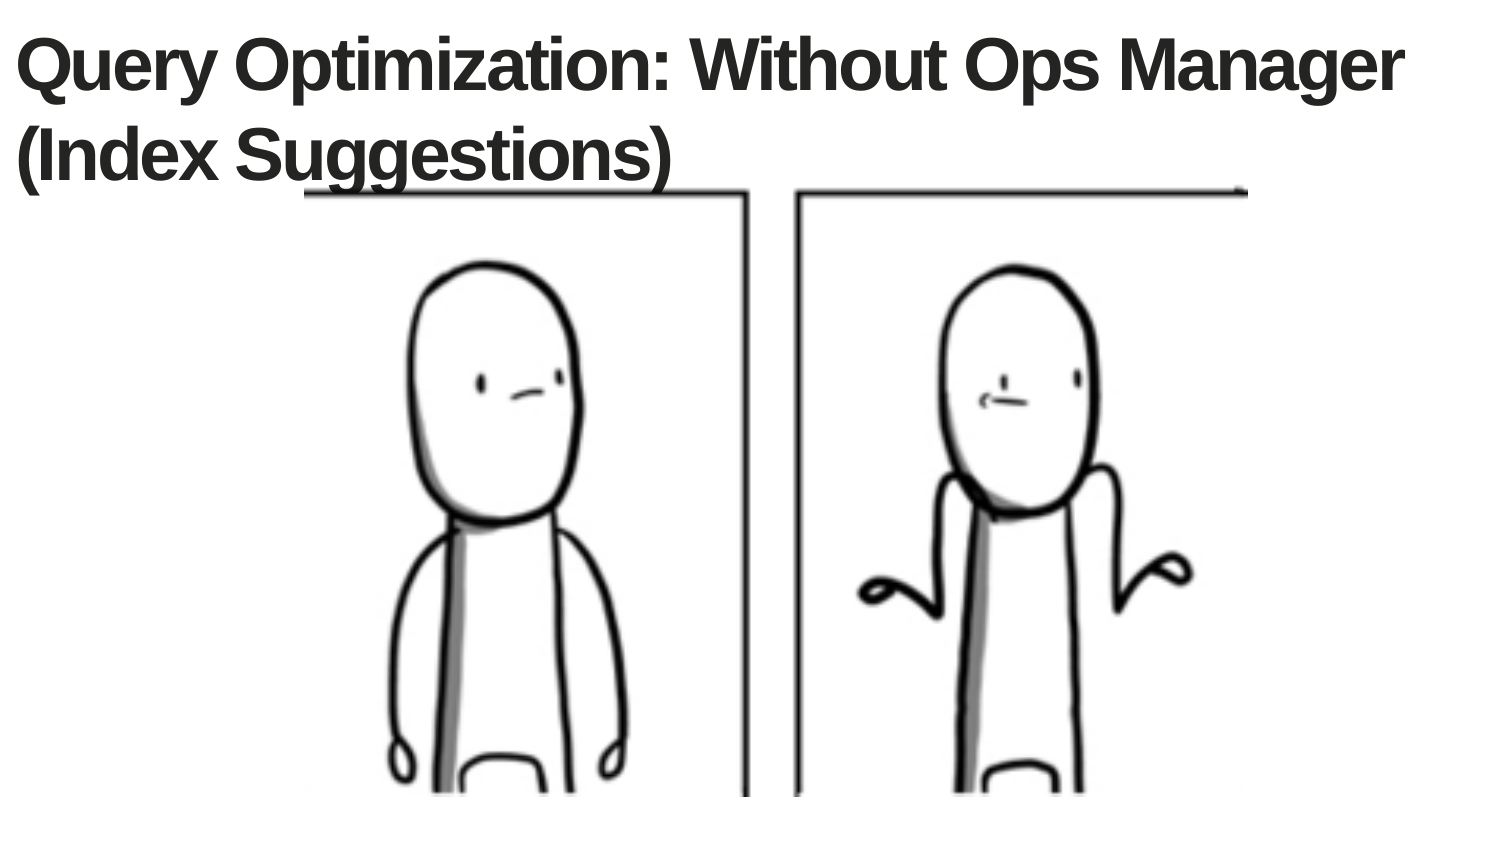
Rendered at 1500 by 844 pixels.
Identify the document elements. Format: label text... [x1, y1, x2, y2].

picture [304, 174, 1248, 798]
title Query Optimization: Without Ops Manager (Index Suggestions) [0, 0, 1500, 135]
